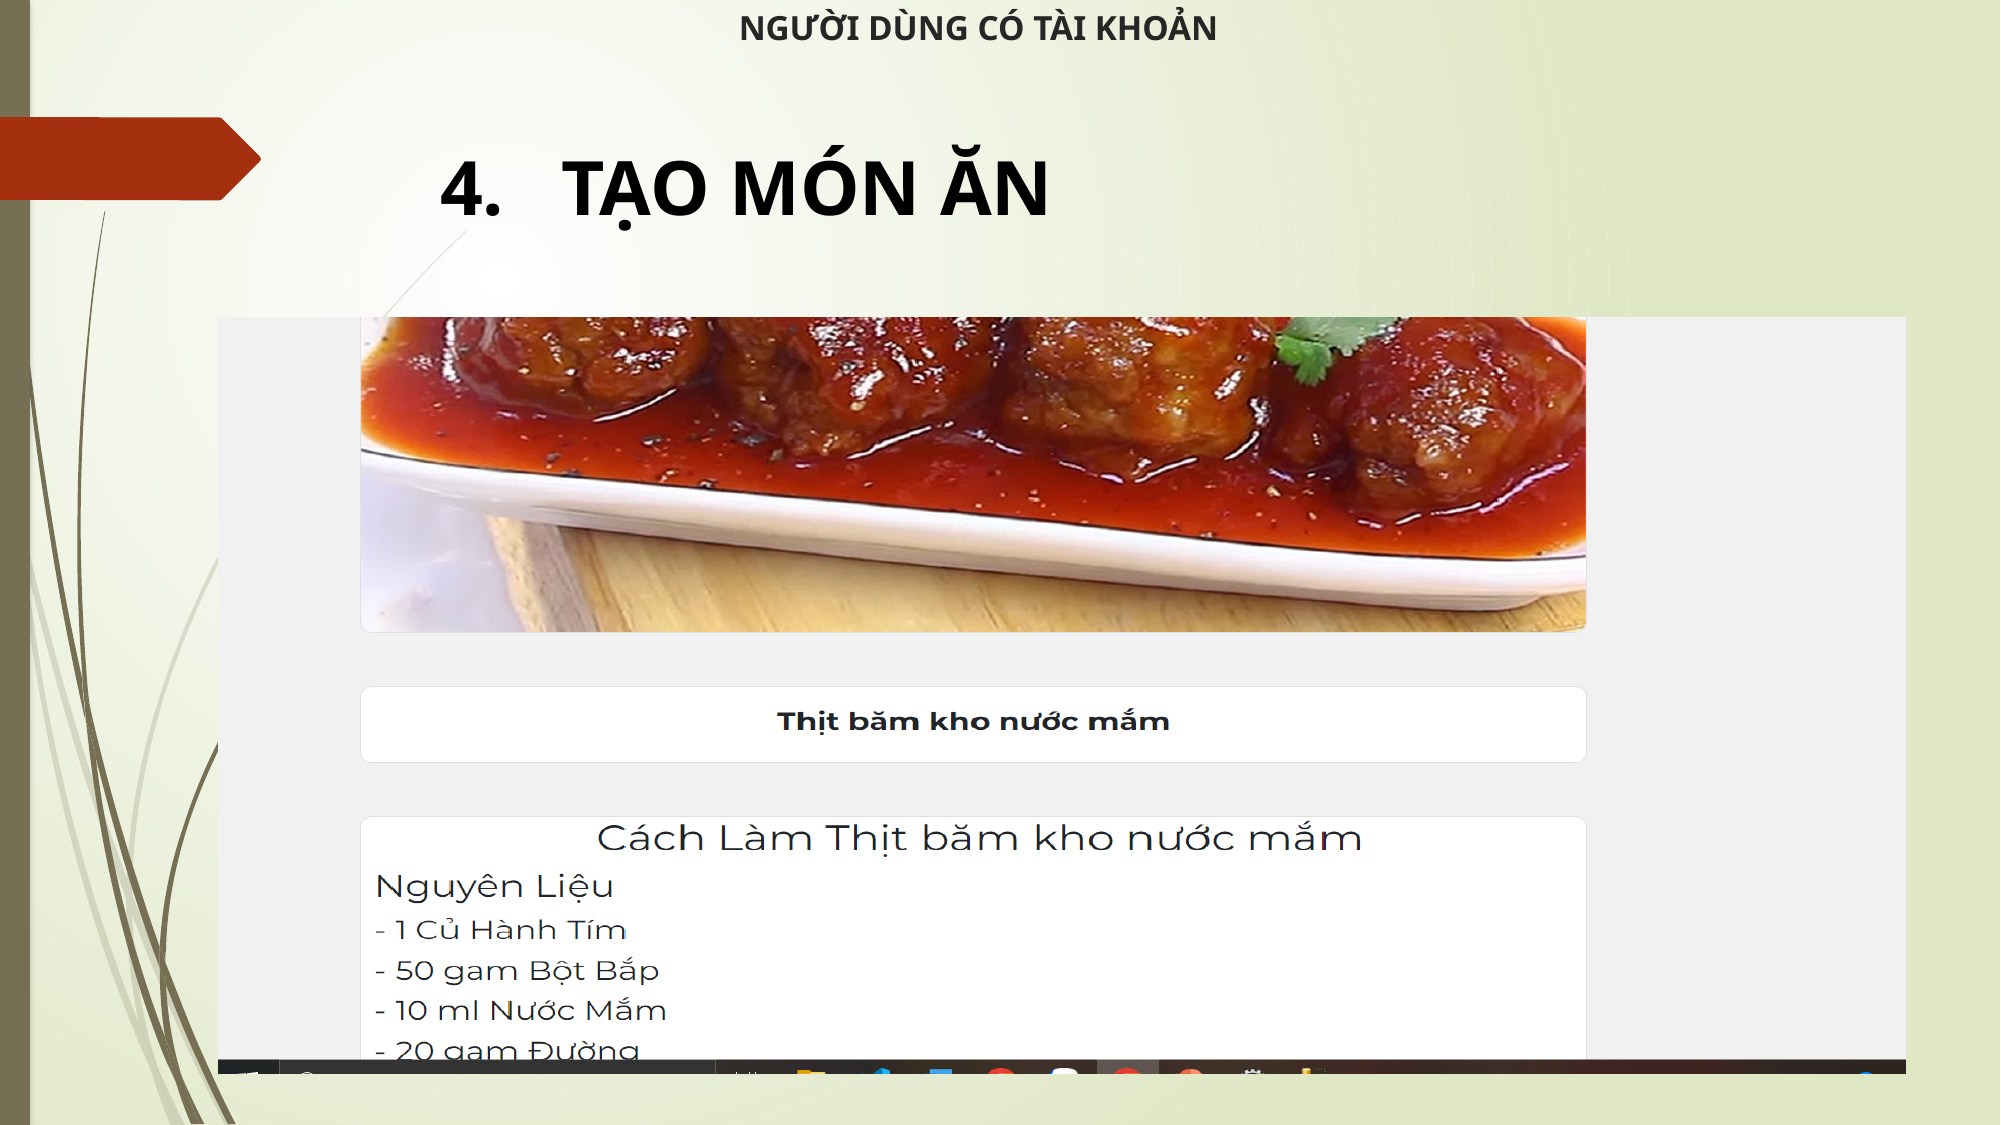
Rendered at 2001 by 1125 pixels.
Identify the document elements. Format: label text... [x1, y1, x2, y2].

picture [218, 317, 1906, 1075]
text_box TẠO MÓN ĂN [425, 132, 1745, 238]
title NGƯỜI DÙNG CÓ TÀI KHOẢN [723, 0, 1248, 68]
